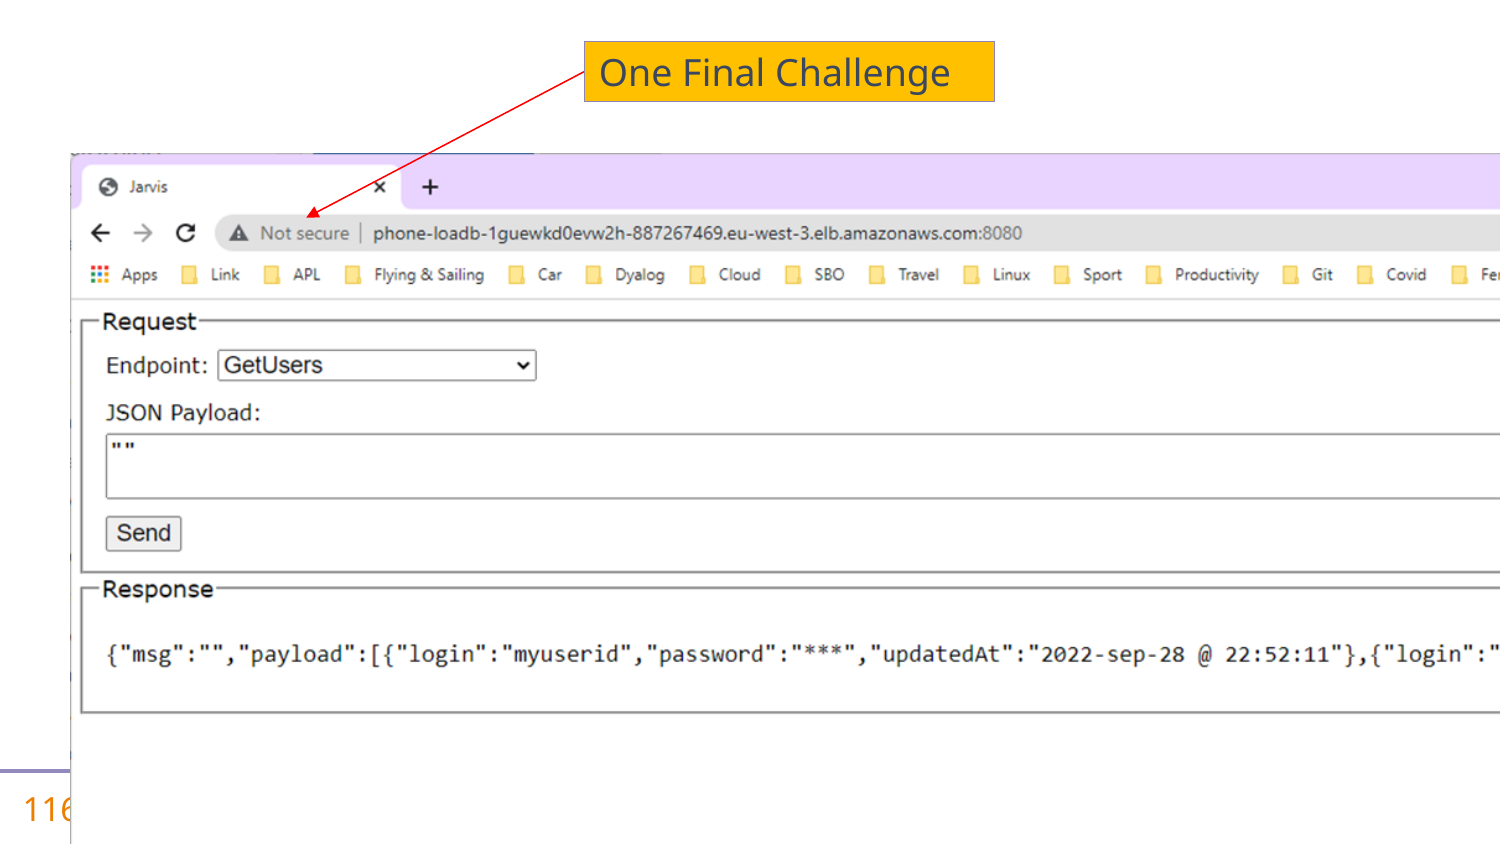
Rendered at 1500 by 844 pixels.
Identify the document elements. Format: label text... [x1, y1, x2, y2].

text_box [305, 71, 585, 218]
text_box One Final Challenge [584, 41, 995, 102]
picture [70, 152, 1500, 844]
